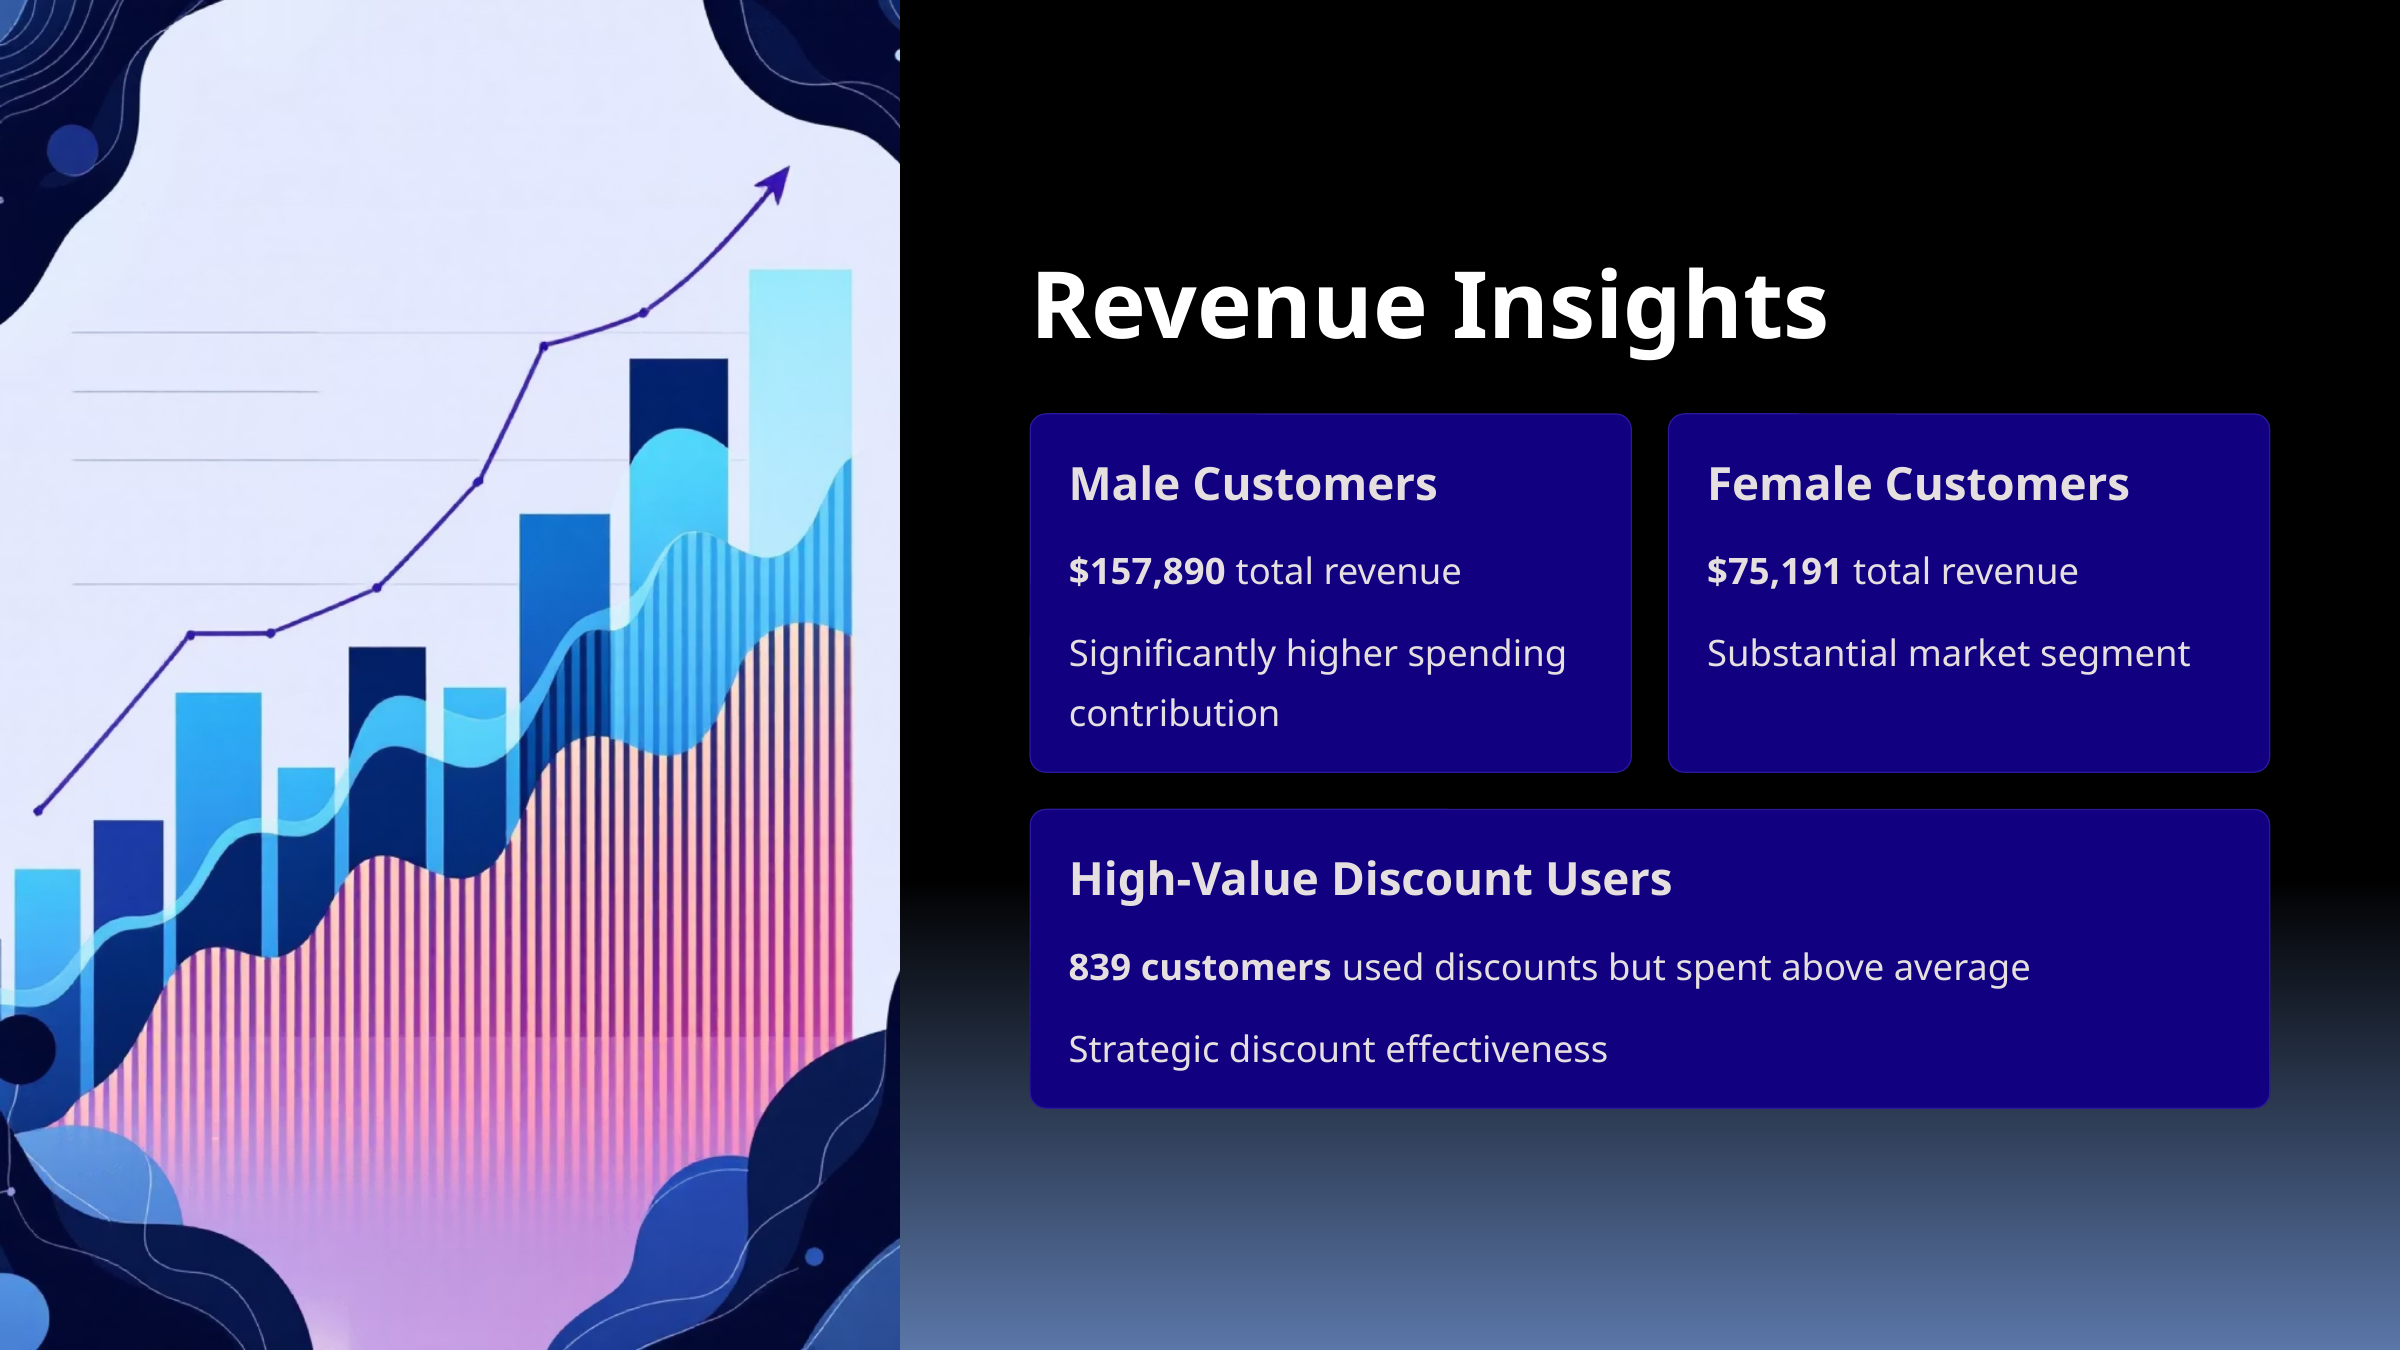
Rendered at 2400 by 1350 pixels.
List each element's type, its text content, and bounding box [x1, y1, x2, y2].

text_box 839 customers used discounts but spent above average [1068, 928, 2232, 988]
text_box Male Customers [1068, 452, 1534, 511]
text_box [1030, 413, 1632, 773]
text_box Revenue Insights [1030, 241, 1961, 359]
picture [0, 0, 901, 1350]
text_box $75,191 total revenue [1706, 532, 2232, 593]
text_box Substantial market segment [1706, 614, 2232, 675]
text_box [1668, 413, 2270, 773]
text_box $157,890 total revenue [1068, 532, 1593, 593]
text_box [1030, 809, 2270, 1109]
text_box Significantly higher spending contribution [1068, 614, 1593, 734]
text_box High-Value Discount Users [1068, 847, 1680, 906]
text_box Strategic discount effectiveness [1068, 1010, 2232, 1070]
text_box Female Customers [1706, 452, 2173, 511]
